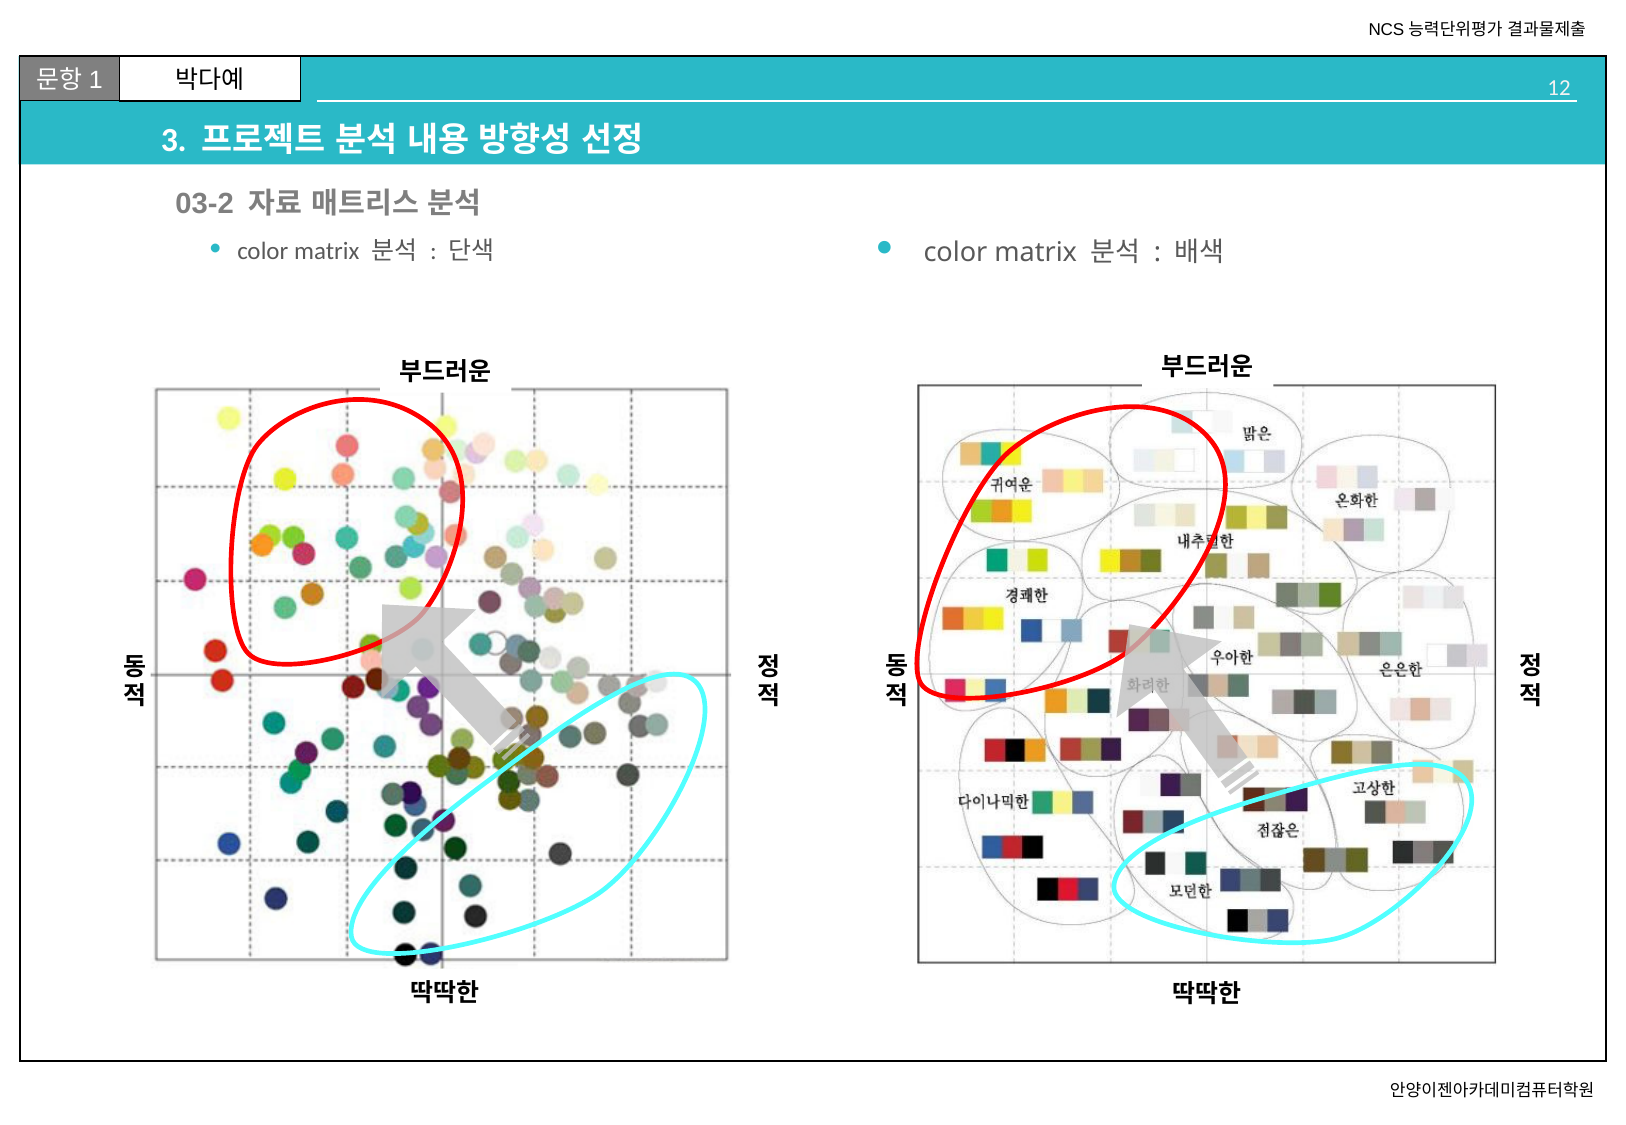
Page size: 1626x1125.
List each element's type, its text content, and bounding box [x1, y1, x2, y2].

picture [917, 380, 1497, 966]
text_box [1112, 763, 1473, 944]
text_box [380, 603, 532, 762]
text_box [229, 398, 464, 666]
text_box color matrix 분석 : 배색 [861, 230, 1251, 285]
title 3. 프로젝트 분석 내용 방향성 선정 [146, 114, 1460, 166]
picture [150, 387, 732, 974]
text_box [350, 673, 707, 955]
list color matrix 분석 : 단색 [194, 227, 1460, 279]
text_box [1115, 623, 1261, 797]
subtitle 03-2 자료 매트리스 분석 [160, 176, 1460, 228]
text_box [915, 405, 1227, 700]
